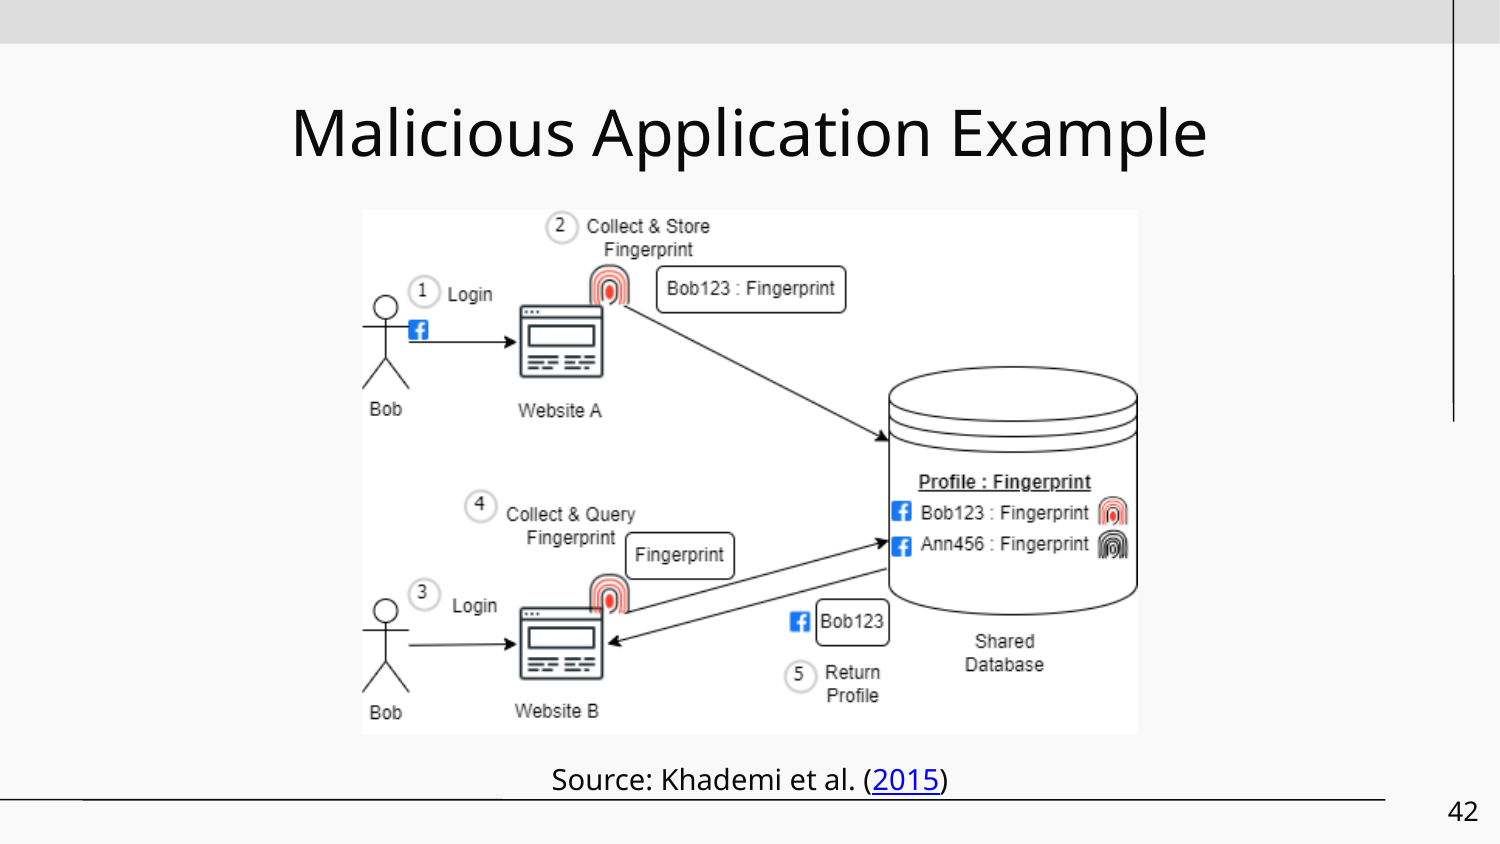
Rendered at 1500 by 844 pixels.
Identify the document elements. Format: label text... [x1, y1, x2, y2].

text_box Source: Khademi et al. (2015) [425, 745, 1075, 788]
title Malicious Application Example [116, 77, 1383, 168]
picture [361, 209, 1139, 736]
slide_number <number> [1403, 779, 1494, 844]
